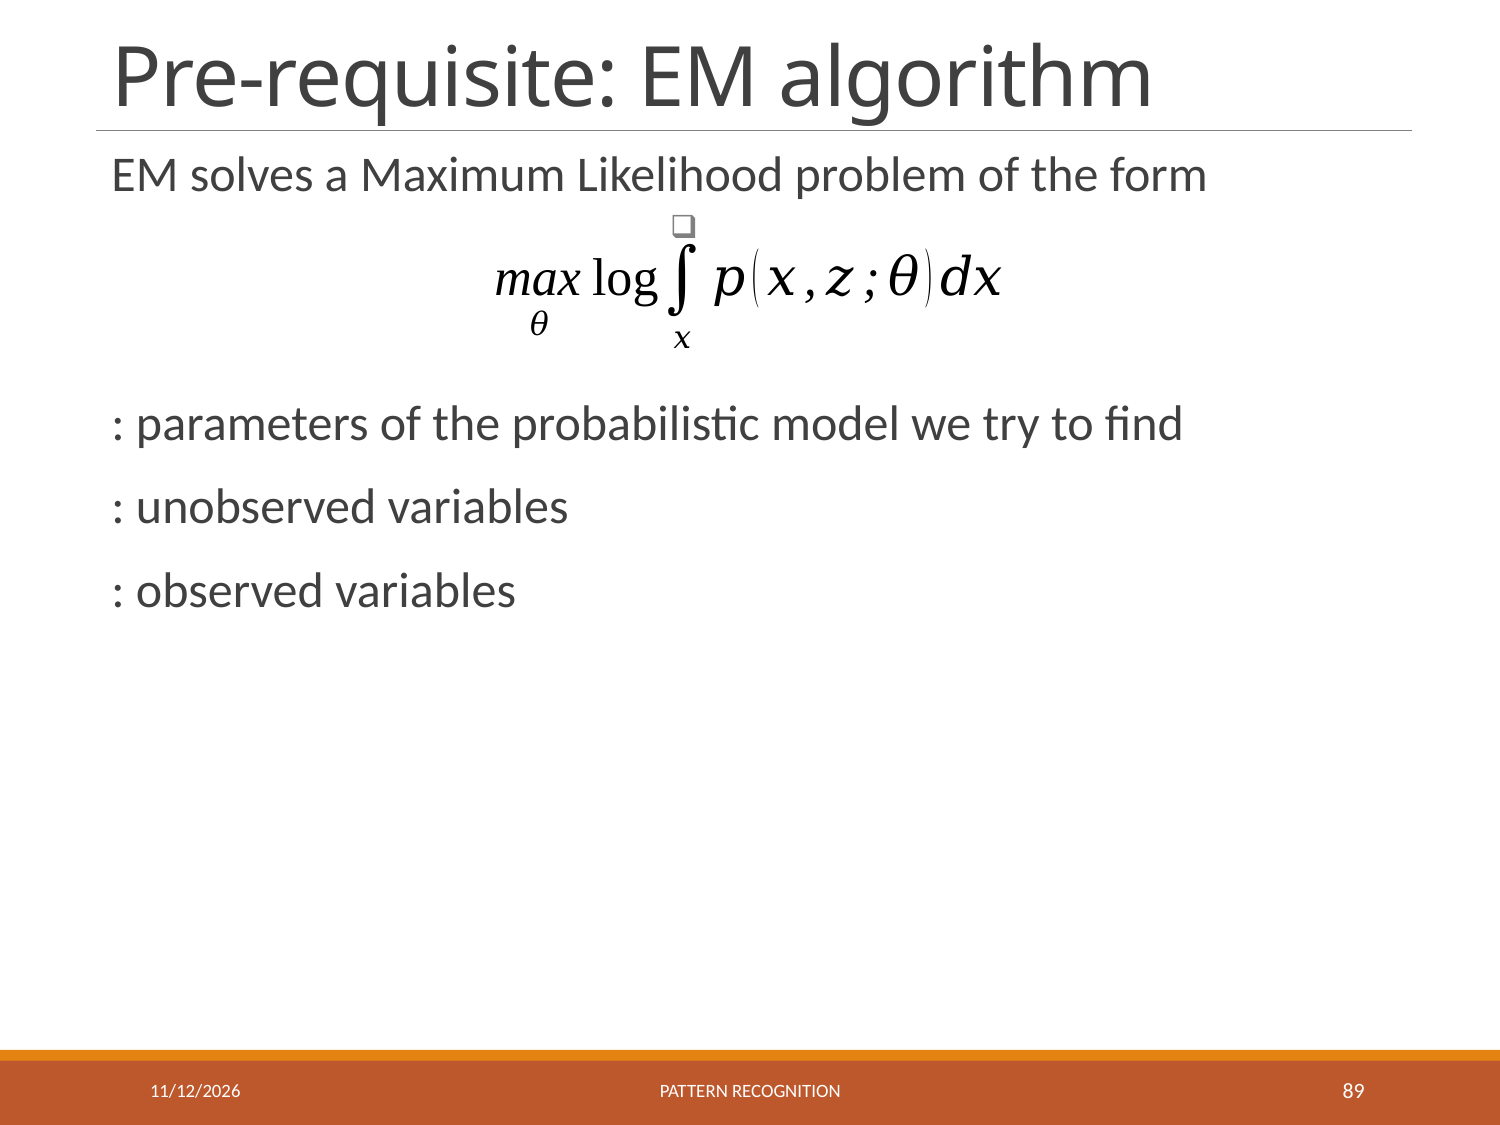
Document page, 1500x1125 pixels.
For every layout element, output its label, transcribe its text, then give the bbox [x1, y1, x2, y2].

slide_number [135, 1059, 440, 1120]
footer Pattern recognition [453, 1059, 1047, 1120]
title Pre-requisite: EM algorithm [96, 19, 1413, 131]
slide_number 89 [1218, 1059, 1380, 1120]
